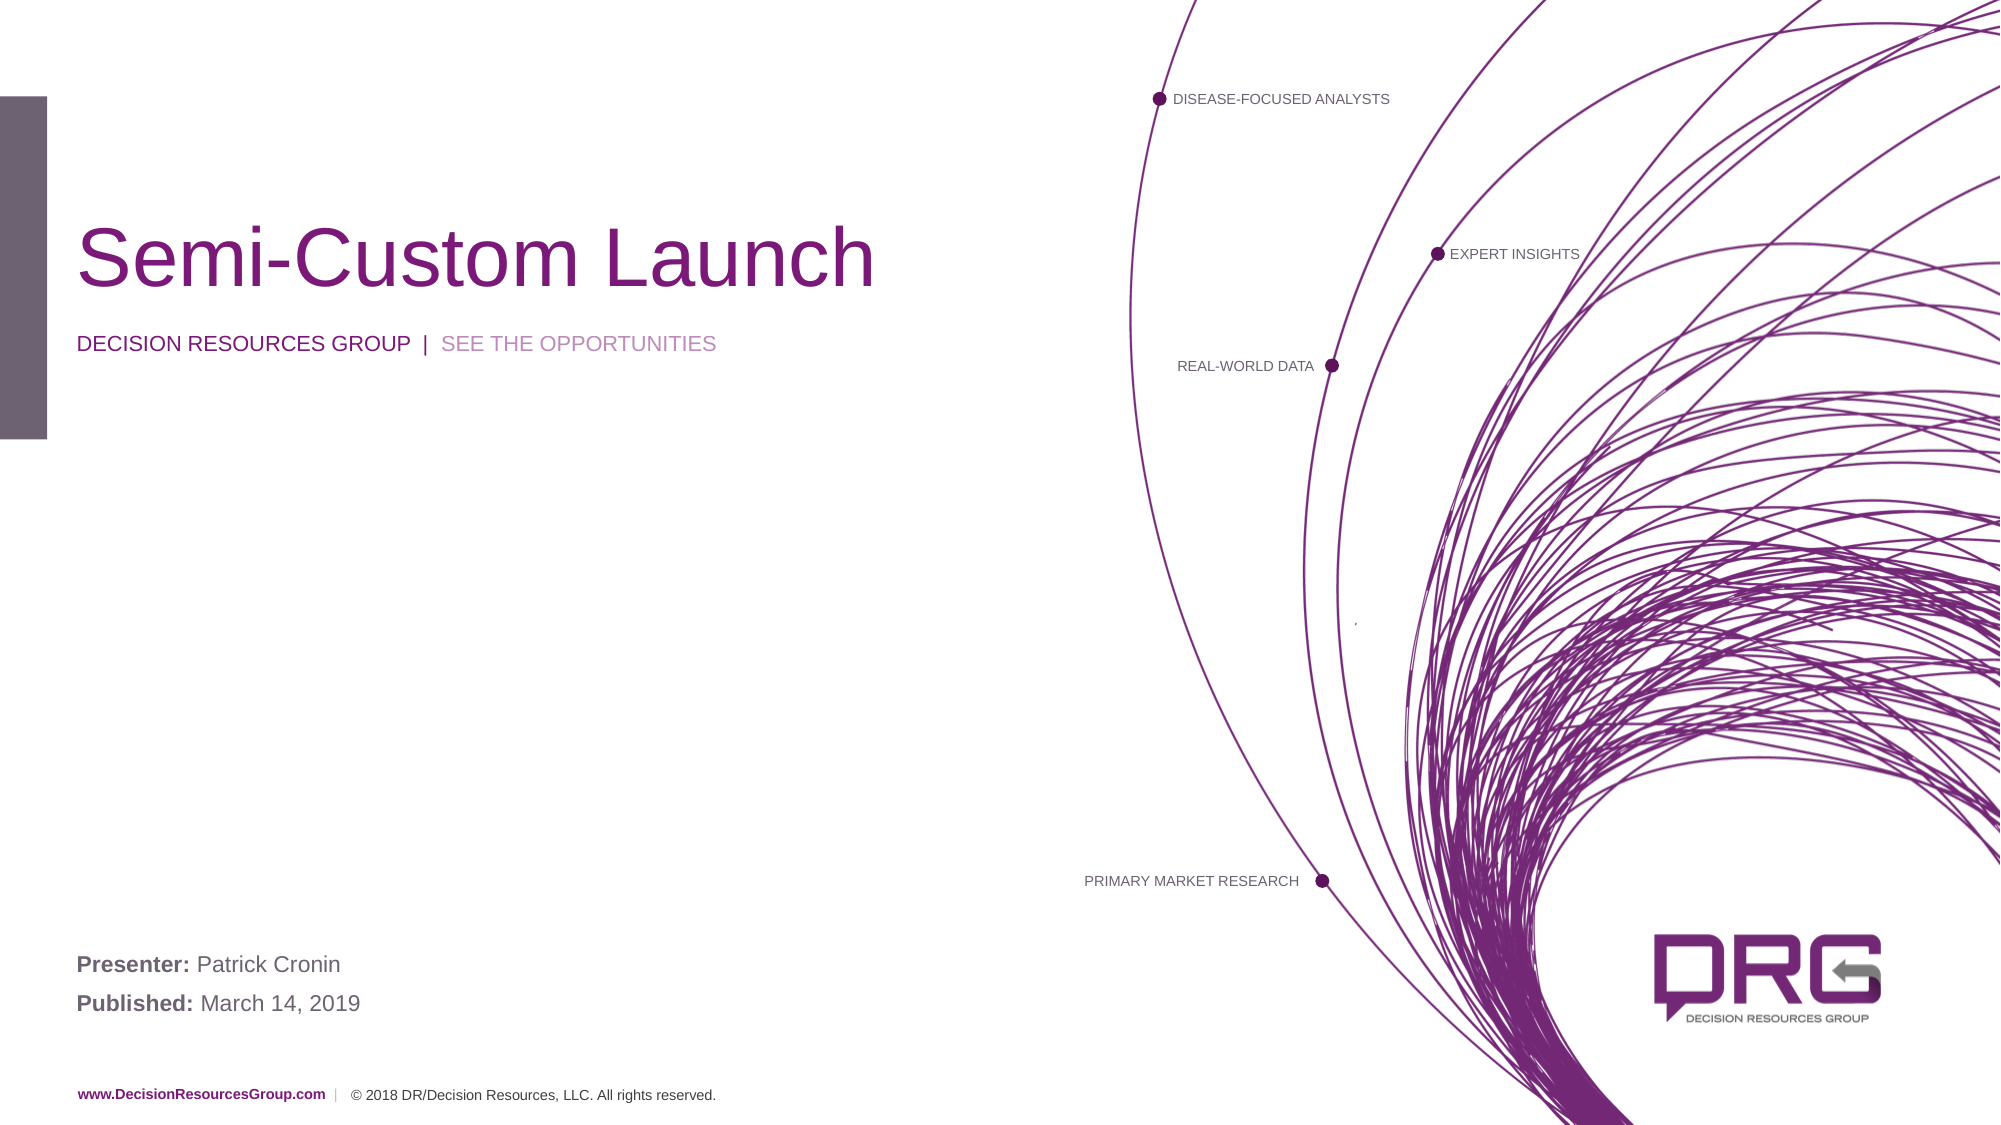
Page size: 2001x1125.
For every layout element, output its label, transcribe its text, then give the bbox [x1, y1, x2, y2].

list DECISION RESOURCES GROUP | SEE THE OPPORTUNITIES [76, 325, 1000, 440]
picture [1129, 0, 2000, 1125]
list Published: March 14, 2019 [76, 985, 868, 1040]
footer © 2018 DR/Decision Resources, LLC. All rights reserved. [335, 1065, 868, 1125]
list Presenter: Patrick Cronin [76, 849, 868, 985]
title Semi-Custom Launch [76, 96, 1000, 312]
